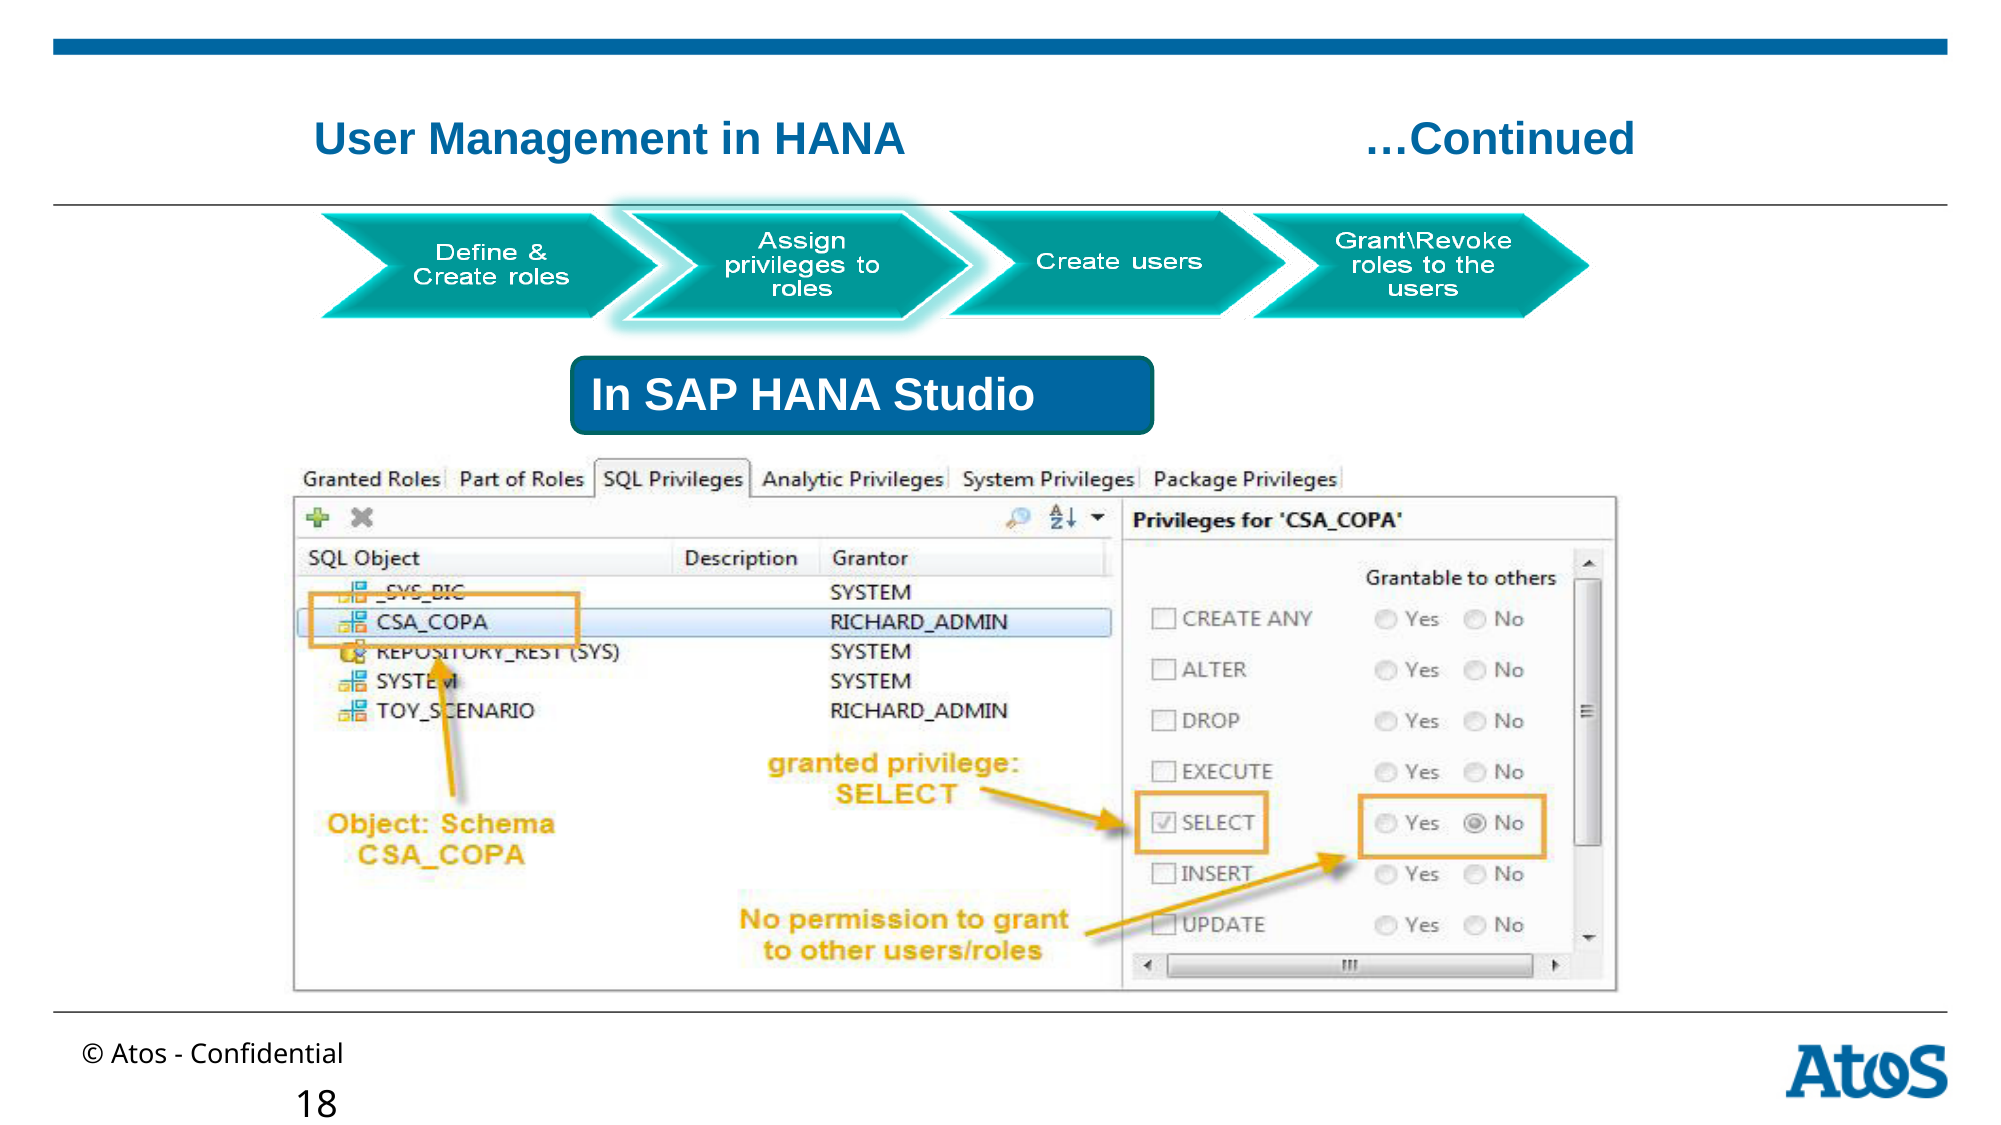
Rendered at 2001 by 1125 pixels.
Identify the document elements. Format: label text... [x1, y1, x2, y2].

slide_number 18 [279, 1072, 505, 1125]
text_box User Management in HANA …Continued [295, 97, 1657, 174]
picture [0, 0, 2001, 1125]
text_box In SAP HANA Studio [572, 382, 1153, 433]
